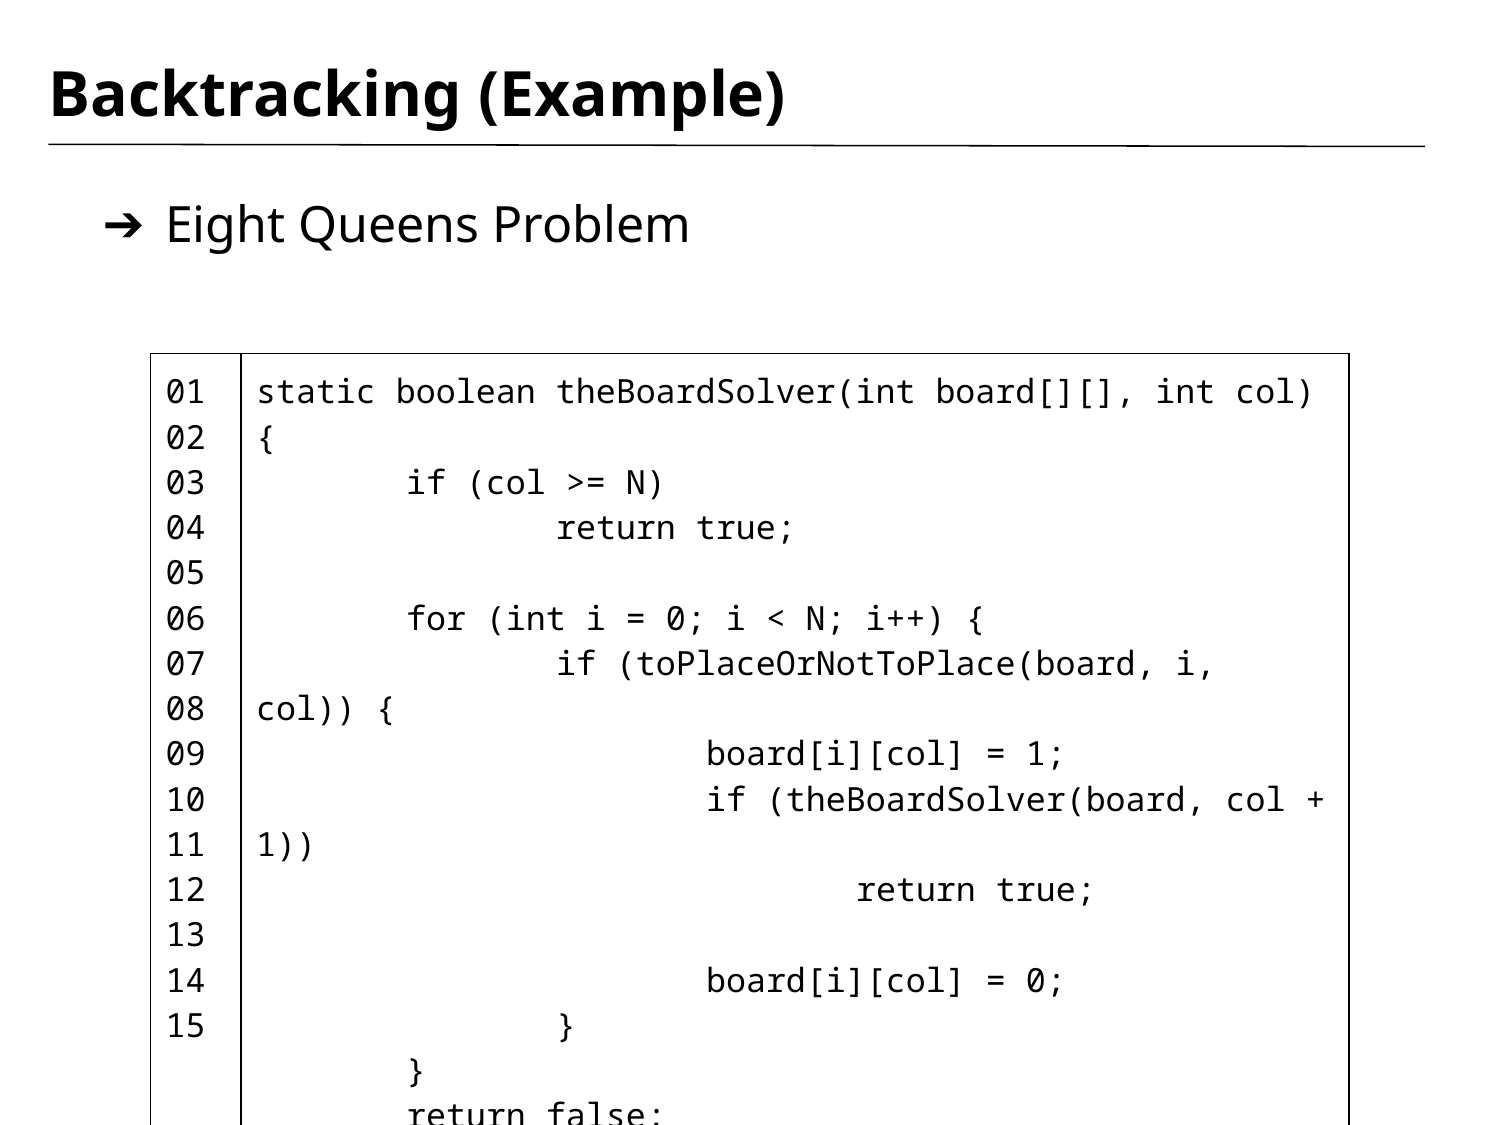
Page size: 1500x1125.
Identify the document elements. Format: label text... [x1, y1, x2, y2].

table_header static boolean theBoardSolver(int board[][], int col) { if (col >= N) return true; for (int i = 0; i < N; i++) { if (toPlaceOrNotToPlace(board, i, col)) { board[i][col] = 1; if (theBoardSolver(board, col + 1)) return true; board[i][col] = 0; } } return false; } [242, 354, 1348, 1125]
title Backtracking (Example) [33, 32, 1384, 145]
table_header 01 02 03 04 05 06 07 08 09 10 11 12 13 14 15 [151, 354, 240, 1125]
list Eight Queens Problem [75, 177, 1425, 289]
